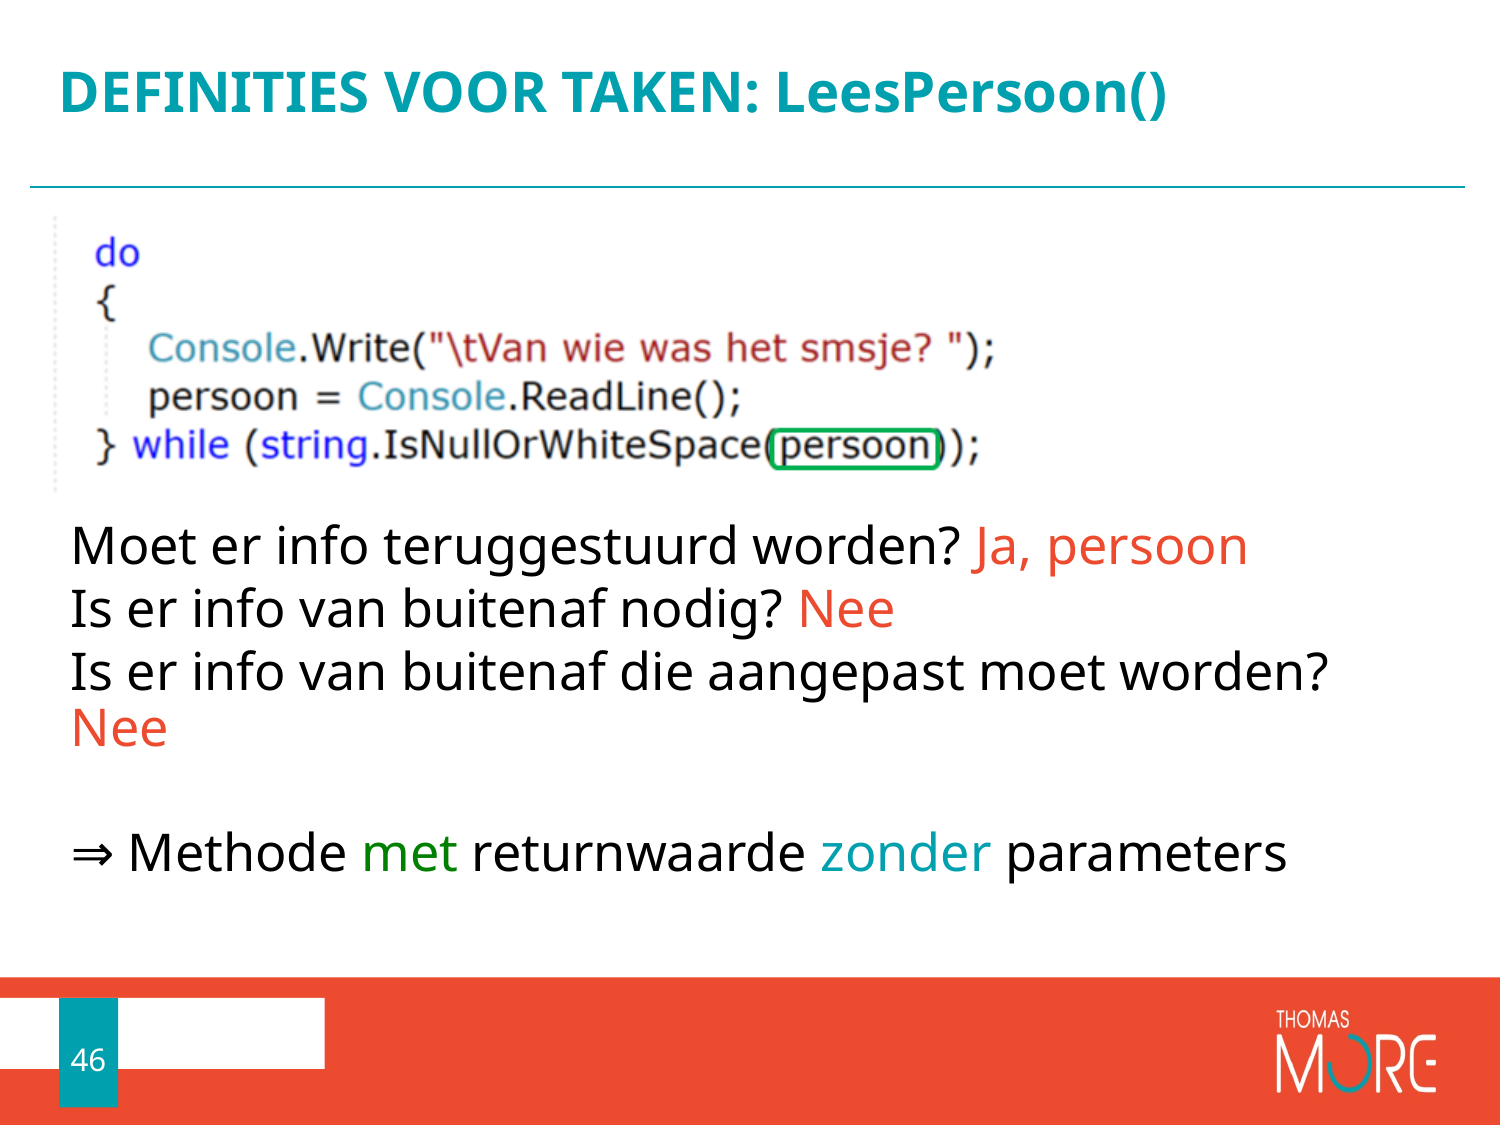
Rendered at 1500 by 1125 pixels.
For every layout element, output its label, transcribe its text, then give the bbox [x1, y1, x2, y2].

slide_number 46 [59, 998, 119, 1108]
picture [1254, 980, 1458, 1122]
title DEFINITIES VOOR TAKEN: LeesPersoon() [0, 0, 1500, 188]
list Moet er info teruggestuurd worden? Ja, persoon Is er info van buitenaf nodig? Nee Is er info van buitenaf die aangepast moet worden? Nee ⇒ Methode met returnwaarde zonder parameters [0, 188, 1500, 916]
picture [50, 214, 1092, 494]
